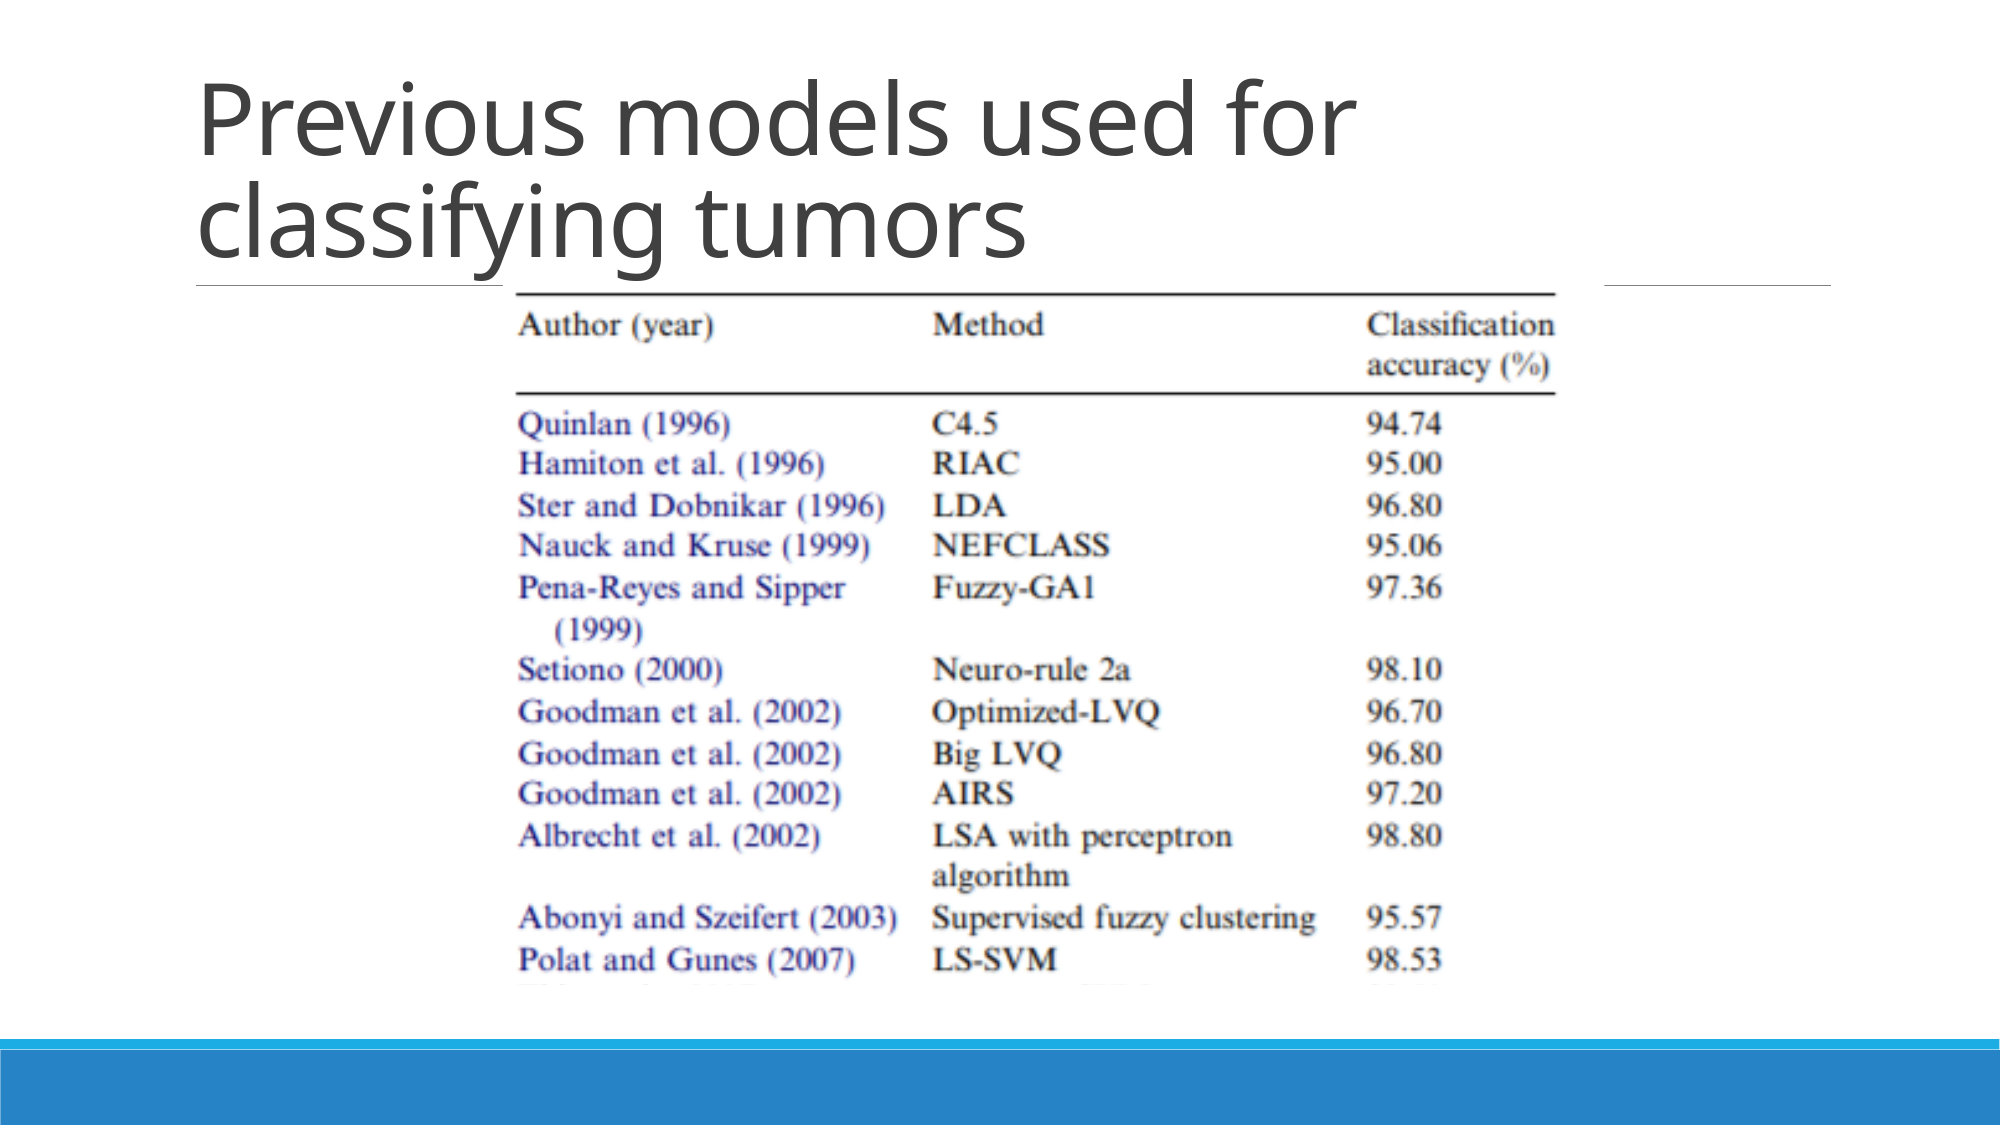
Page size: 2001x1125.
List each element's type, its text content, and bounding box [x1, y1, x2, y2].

picture [502, 284, 1605, 985]
title Previous models used for classifying tumors [180, 47, 1830, 285]
